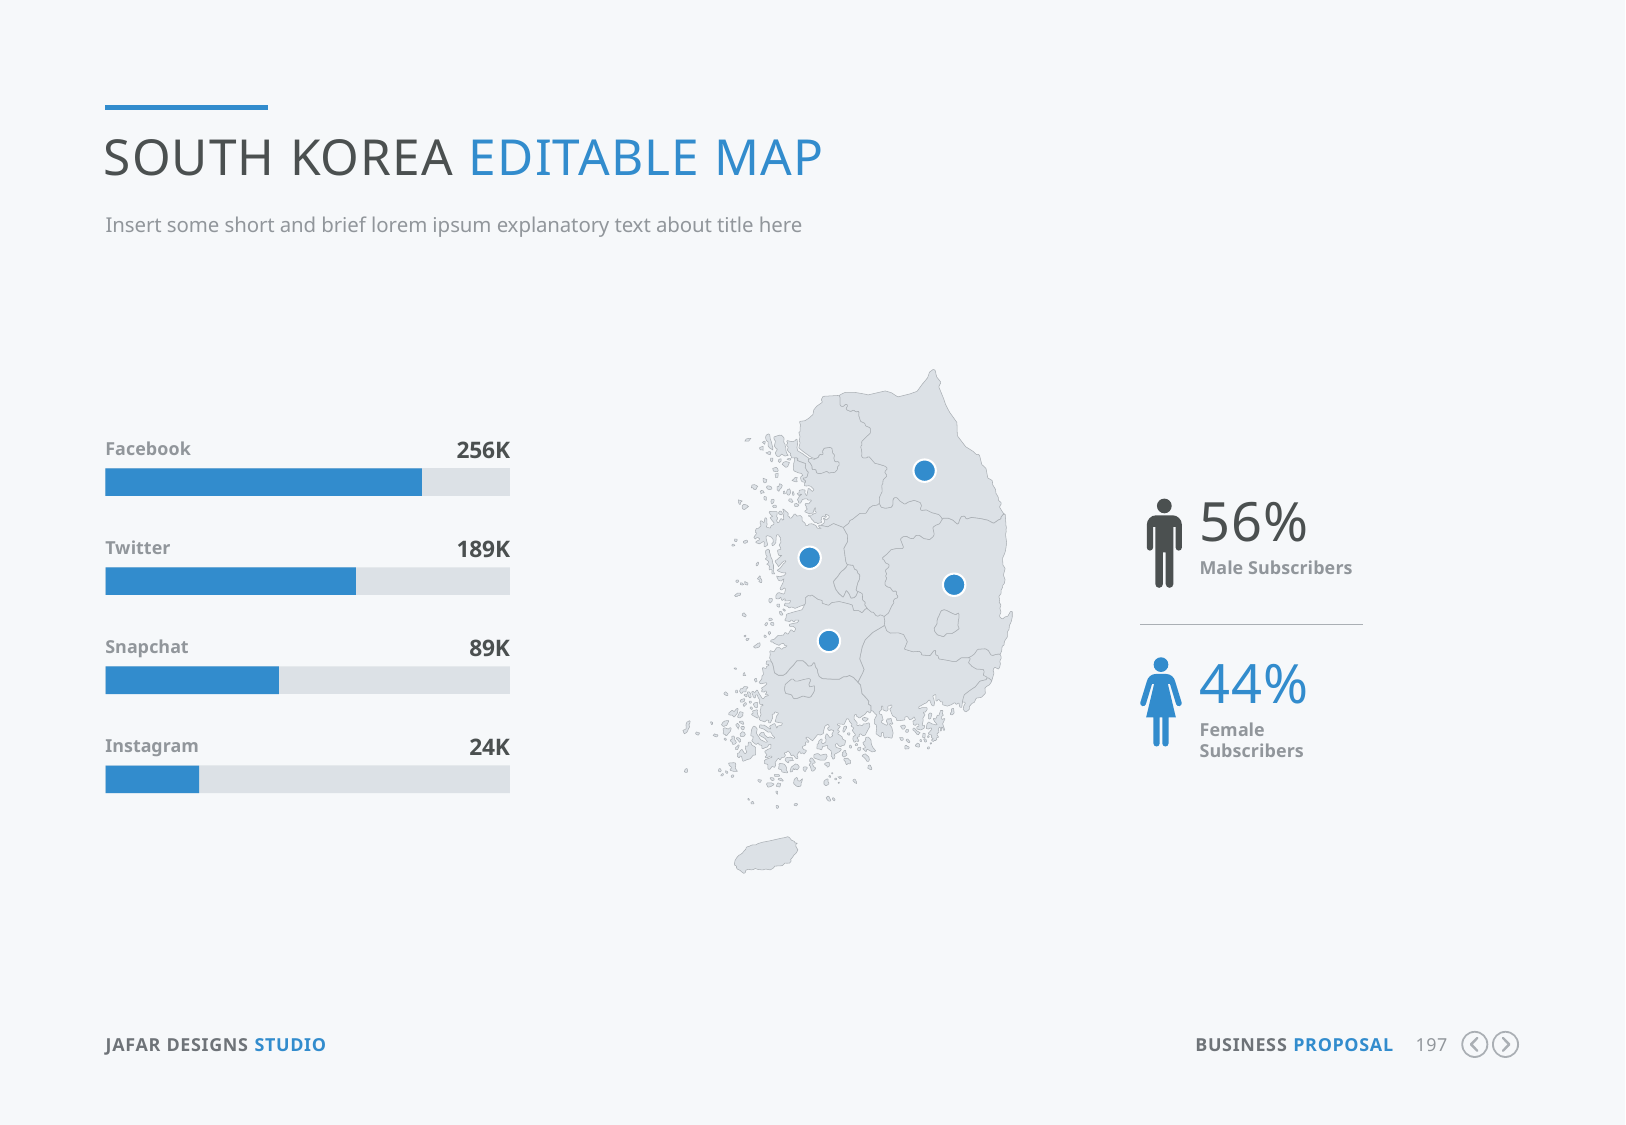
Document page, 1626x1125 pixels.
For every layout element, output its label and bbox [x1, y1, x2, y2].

text_box [404, 435, 510, 463]
text_box [1199, 487, 1363, 553]
text_box [404, 633, 510, 661]
text_box [105, 734, 322, 756]
text_box [105, 567, 510, 596]
text_box [404, 534, 510, 562]
text_box [1199, 718, 1363, 762]
text_box [1199, 556, 1363, 579]
text_box [1199, 649, 1363, 715]
text_box [1140, 673, 1182, 747]
list [103, 125, 1518, 188]
text_box [682, 369, 1013, 874]
text_box [105, 536, 322, 558]
text_box [1153, 657, 1169, 672]
text_box [105, 437, 322, 459]
text_box [105, 635, 322, 657]
text_box [404, 732, 510, 760]
text_box [105, 468, 510, 496]
text_box [1156, 498, 1172, 514]
list [105, 209, 1519, 241]
text_box [1146, 515, 1182, 588]
text_box [105, 666, 510, 695]
text_box [105, 765, 510, 794]
